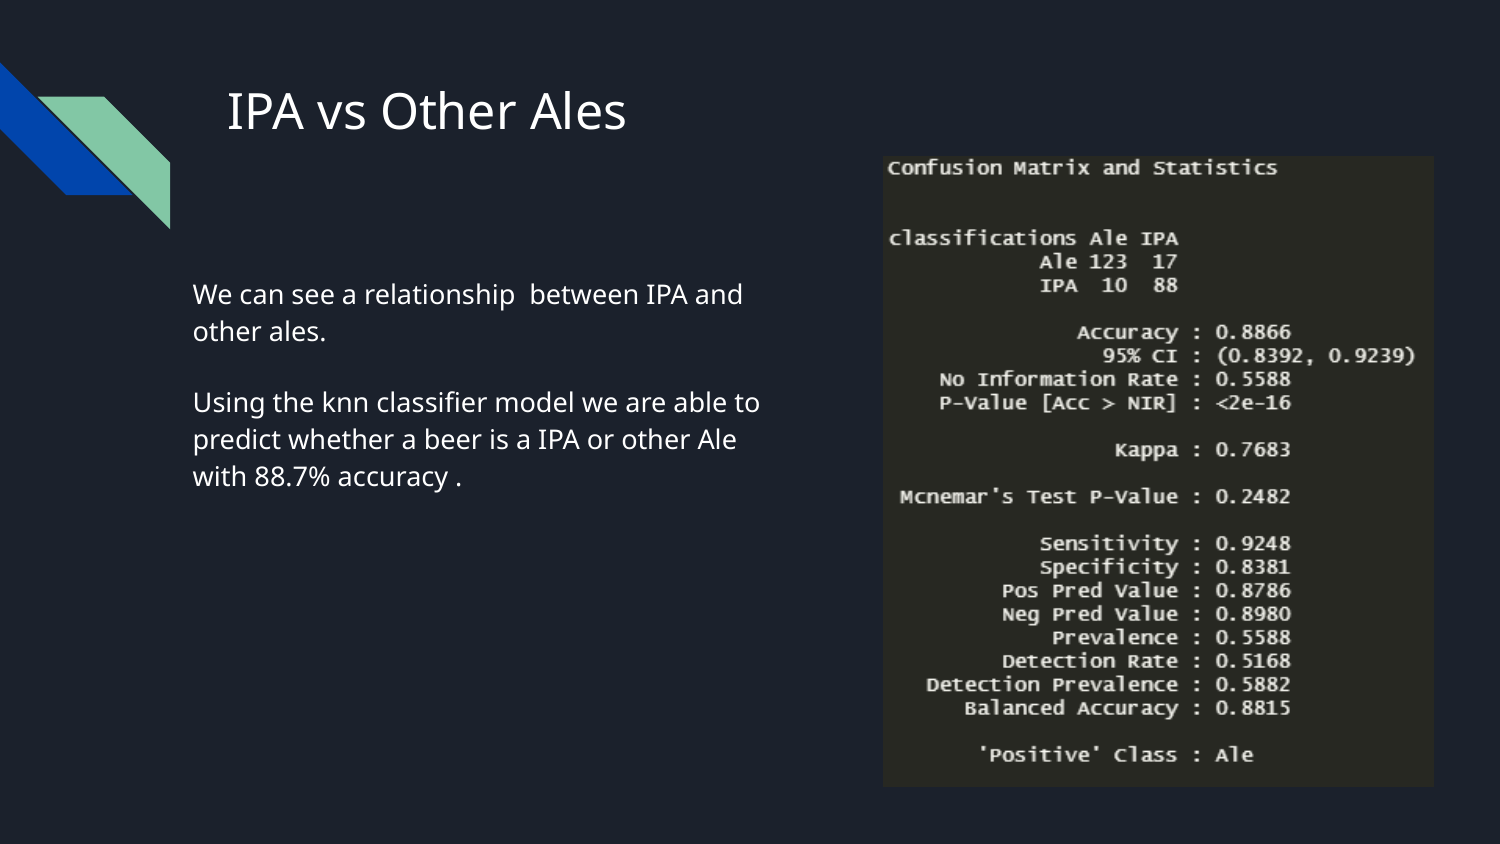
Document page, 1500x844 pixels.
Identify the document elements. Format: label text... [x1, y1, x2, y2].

list We can see a relationship between IPA and other ales. Using the knn classifier model we are able to predict whether a beer is a IPA or other Ale with 88.7% accuracy . [177, 257, 794, 522]
picture [883, 156, 1434, 787]
title IPA vs Other Ales [212, 64, 1368, 215]
